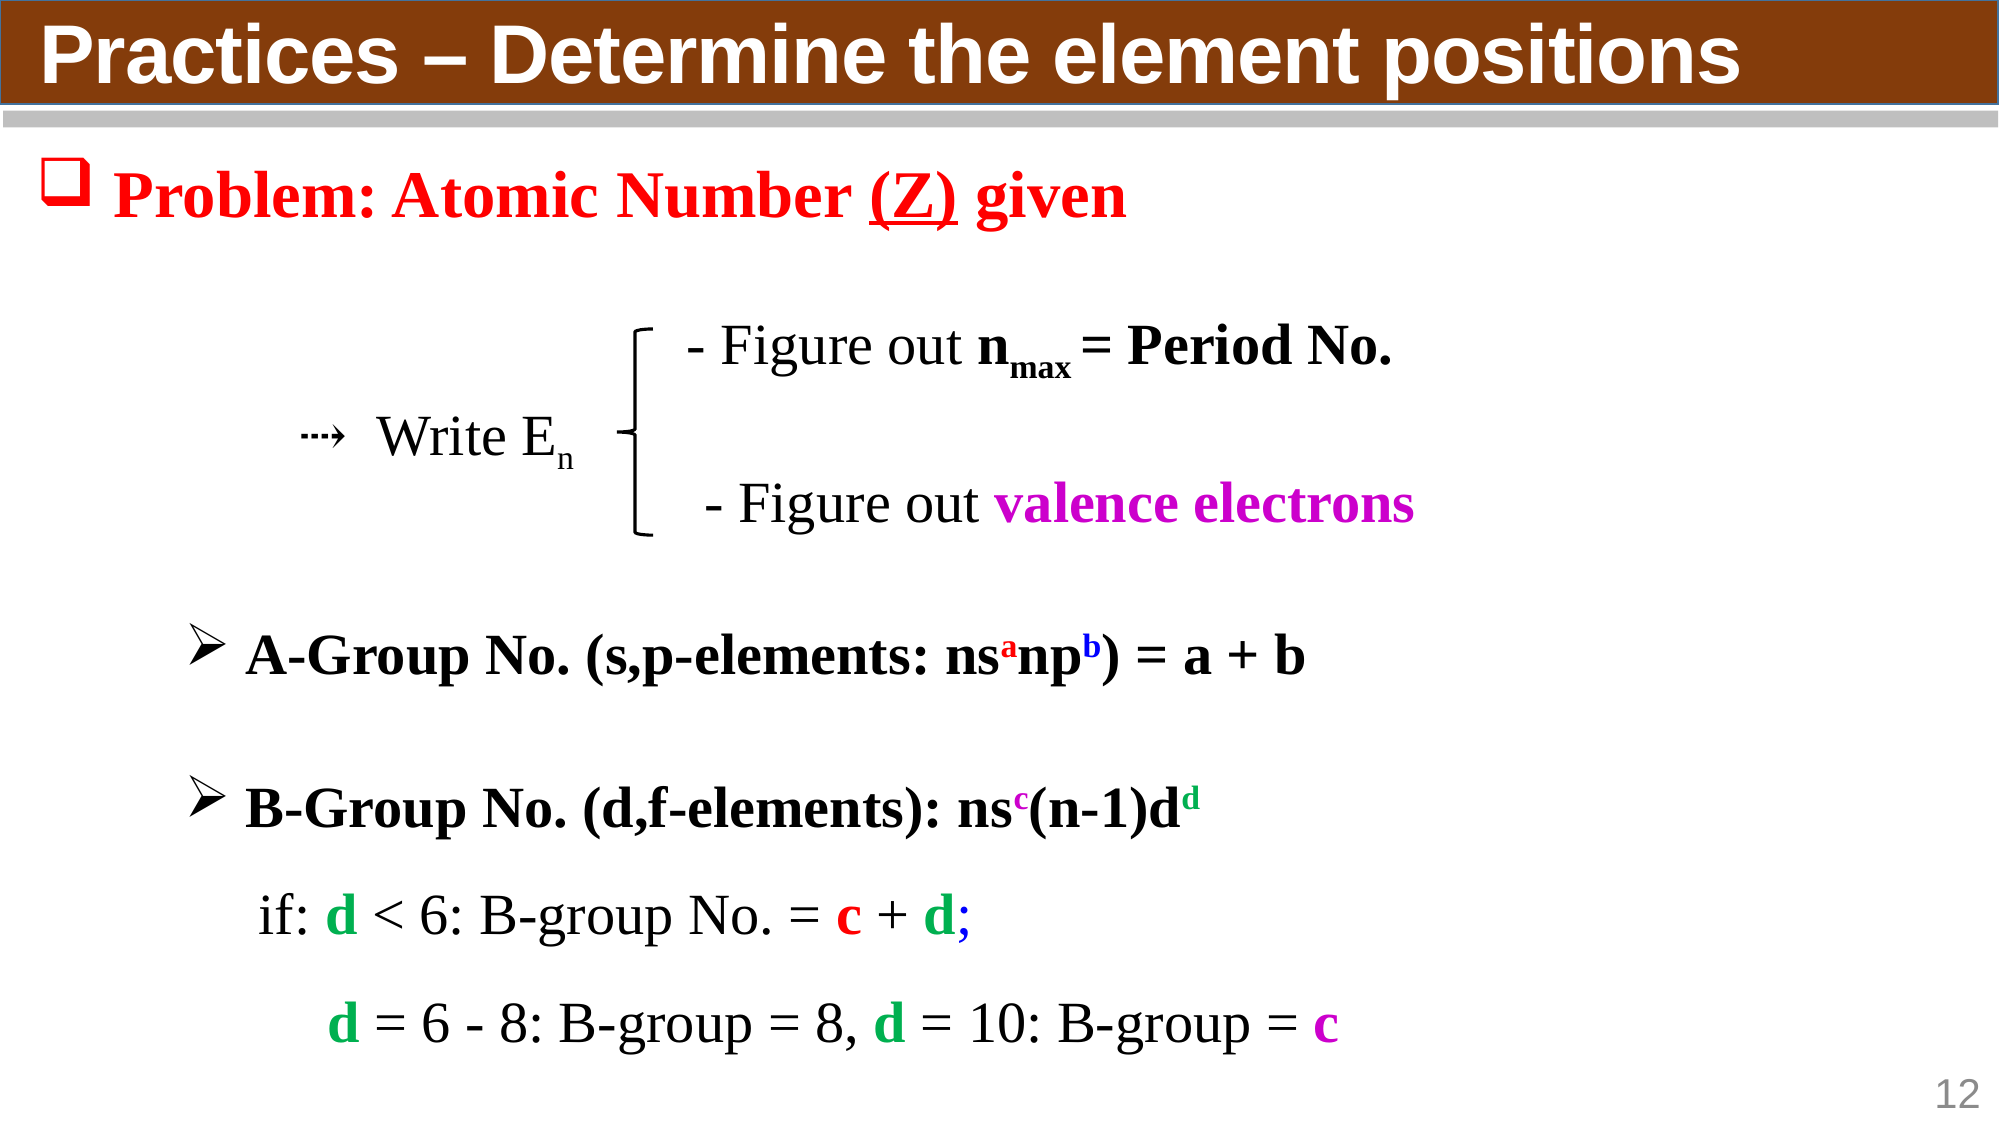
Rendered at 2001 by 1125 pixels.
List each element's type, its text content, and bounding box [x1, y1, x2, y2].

text_box B-Group No. (d,f-elements): nsc(n-1)dd if: d < 6: B-group No. = c + d; d = 6 - 8: B-group = 8, d = 10: B-group = c [67, 761, 1648, 1062]
text_box Problem: Atomic Number (Z) given [21, 143, 1221, 318]
text_box Practices – Determine the element positions [24, 8, 1971, 105]
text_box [265, 298, 1450, 543]
text_box [0, 0, 1999, 105]
slide_number 12 [1908, 1059, 1996, 1125]
text_box A-Group No. (s,p-elements: nsanpb) = a + b [67, 609, 1909, 694]
